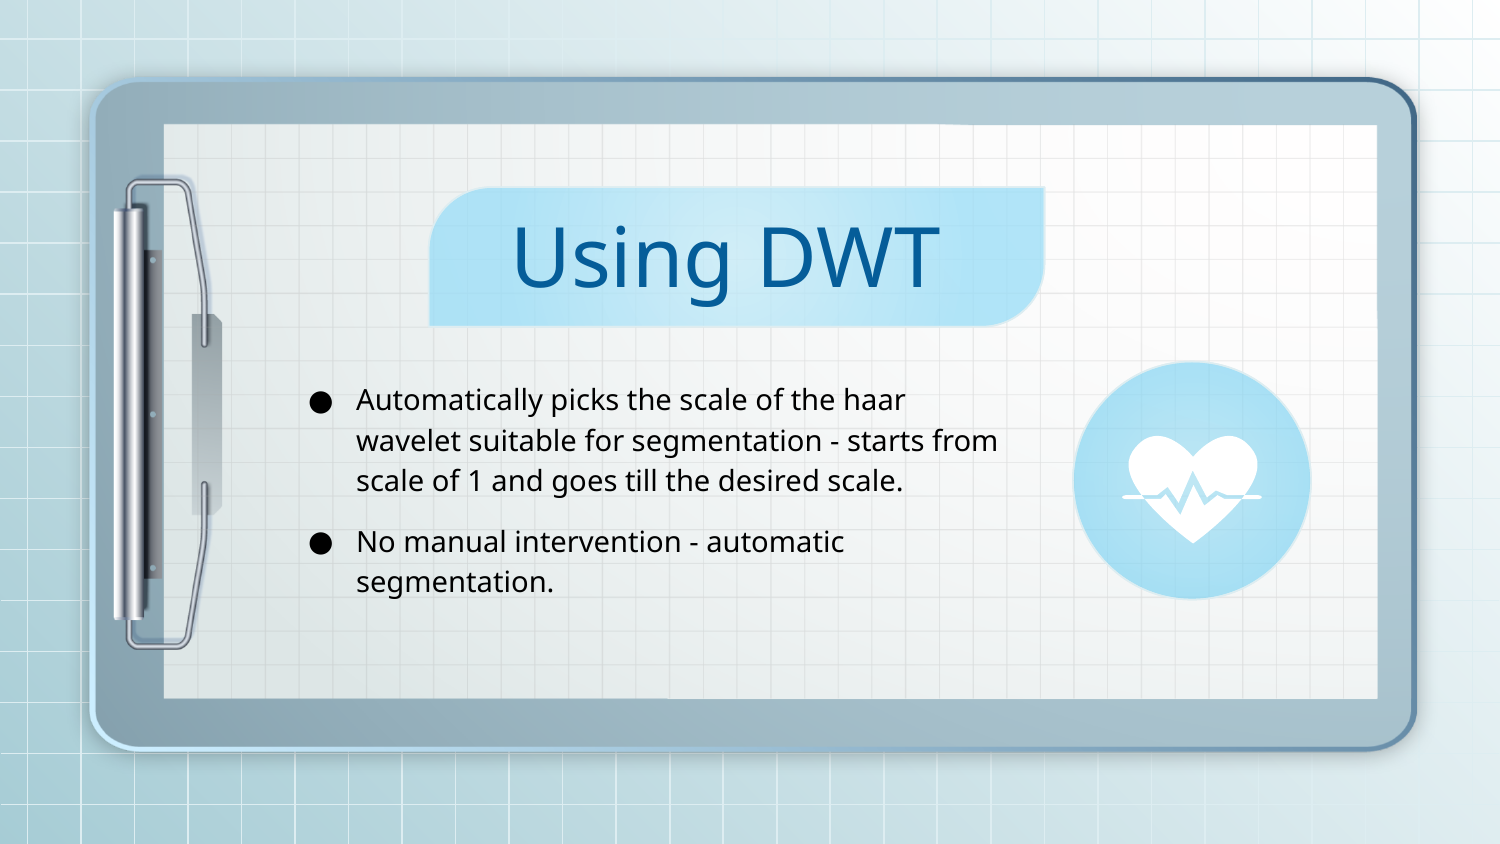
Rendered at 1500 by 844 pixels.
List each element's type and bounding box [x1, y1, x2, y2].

text_box [1072, 361, 1312, 600]
text_box [1121, 435, 1263, 544]
picture [75, 69, 1425, 758]
text_box [428, 186, 1045, 327]
